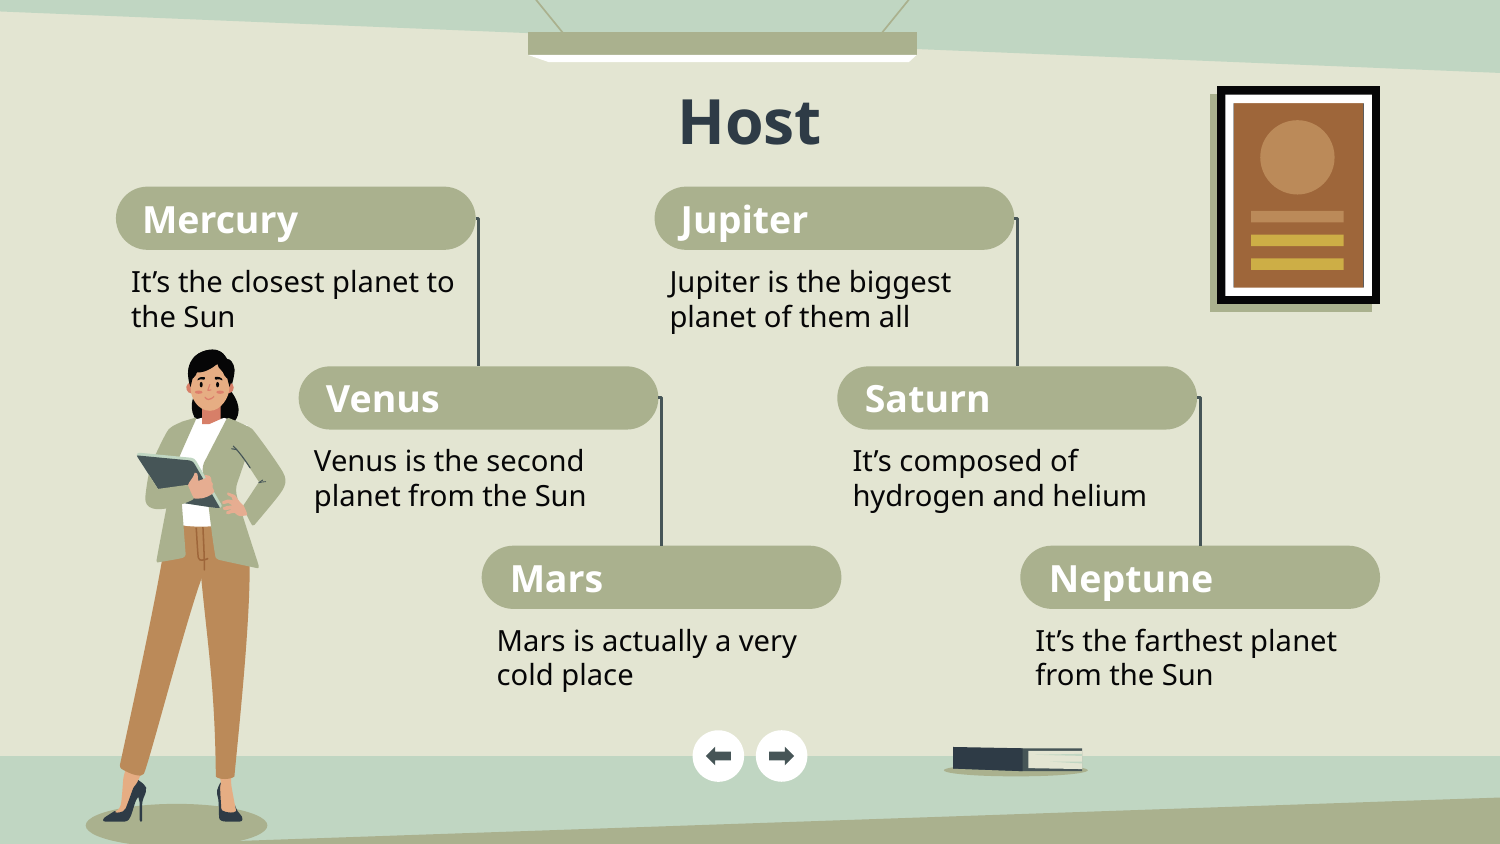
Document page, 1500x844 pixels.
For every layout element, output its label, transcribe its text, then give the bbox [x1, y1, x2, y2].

text_box [115, 194, 127, 243]
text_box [658, 397, 662, 546]
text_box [1196, 397, 1201, 546]
text_box [769, 746, 795, 766]
text_box [705, 746, 731, 766]
subtitle It’s the farthest planet from the Sun [1020, 619, 1381, 695]
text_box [655, 545, 664, 550]
subtitle Venus [310, 372, 624, 423]
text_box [1014, 217, 1018, 367]
text_box [1020, 545, 1381, 609]
subtitle Venus is the second planet from the Sun [298, 440, 653, 516]
subtitle Saturn [849, 372, 1163, 423]
subtitle Mercury [127, 193, 440, 244]
subtitle Neptune [1033, 552, 1347, 603]
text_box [85, 346, 290, 844]
subtitle Jupiter is the biggest planet of them all [654, 261, 1009, 336]
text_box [943, 746, 1089, 777]
text_box [654, 194, 665, 242]
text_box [1011, 366, 1019, 371]
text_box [472, 366, 481, 371]
subtitle It’s the closest planet to the Sun [115, 261, 470, 336]
text_box [667, 186, 1015, 250]
subtitle Mars is actually a very cold place [481, 619, 842, 695]
text_box [128, 186, 476, 250]
title Host [118, 86, 1207, 154]
subtitle It’s composed of hydrogen and helium [837, 440, 1191, 516]
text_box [1209, 86, 1381, 313]
text_box [755, 730, 808, 782]
text_box [481, 545, 842, 609]
text_box [837, 366, 1197, 430]
text_box [298, 366, 659, 430]
subtitle Mars [494, 552, 808, 603]
text_box [692, 730, 745, 782]
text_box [1193, 545, 1202, 550]
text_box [475, 217, 479, 367]
subtitle Jupiter [665, 193, 979, 244]
